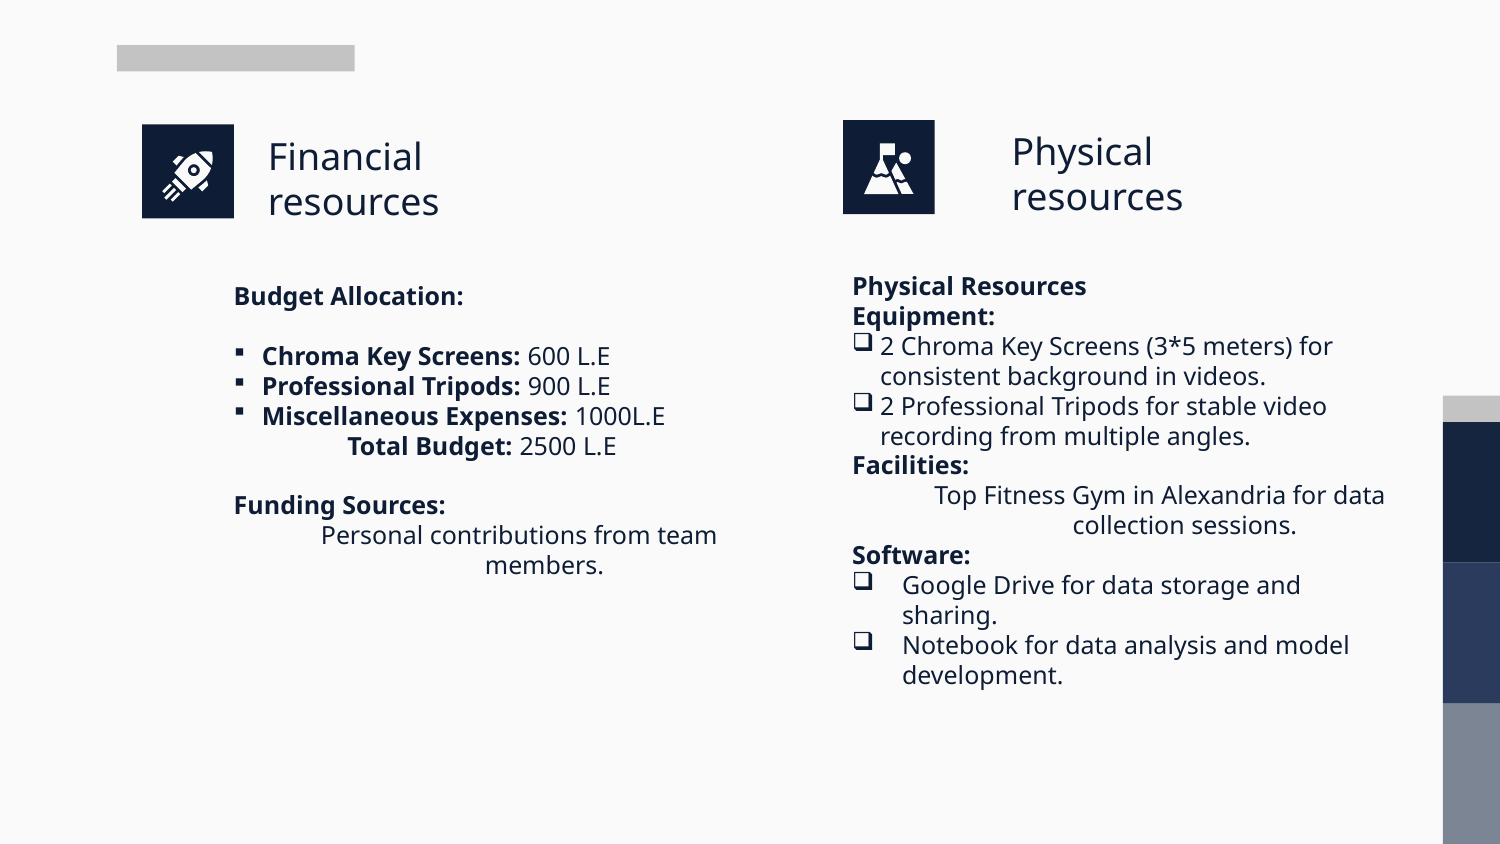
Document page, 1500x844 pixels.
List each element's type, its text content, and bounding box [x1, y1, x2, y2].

text_box [142, 124, 234, 219]
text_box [161, 150, 214, 203]
subtitle Financial resources [252, 122, 642, 239]
subtitle Budget Allocation: Chroma Key Screens: 600 L.E Professional Tripods: 900 L.E Miscellaneous Expenses: 1000L.E Total Budget: 2500 L.E Funding Sources: Personal contributions from team members. [193, 265, 746, 652]
subtitle Physical Resources Equipment: 2 Chroma Key Screens (3*5 meters) for consistent background in videos. 2 Professional Tripods for stable video recording from multiple angles. Facilities: Top Fitness Gym in Alexandria for data collection sessions. Software: Google Drive for data storage and sharing. Notebook for data analysis and model development. [812, 255, 1409, 770]
text_box [843, 120, 935, 215]
subtitle Physical resources [996, 116, 1386, 233]
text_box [863, 143, 914, 195]
